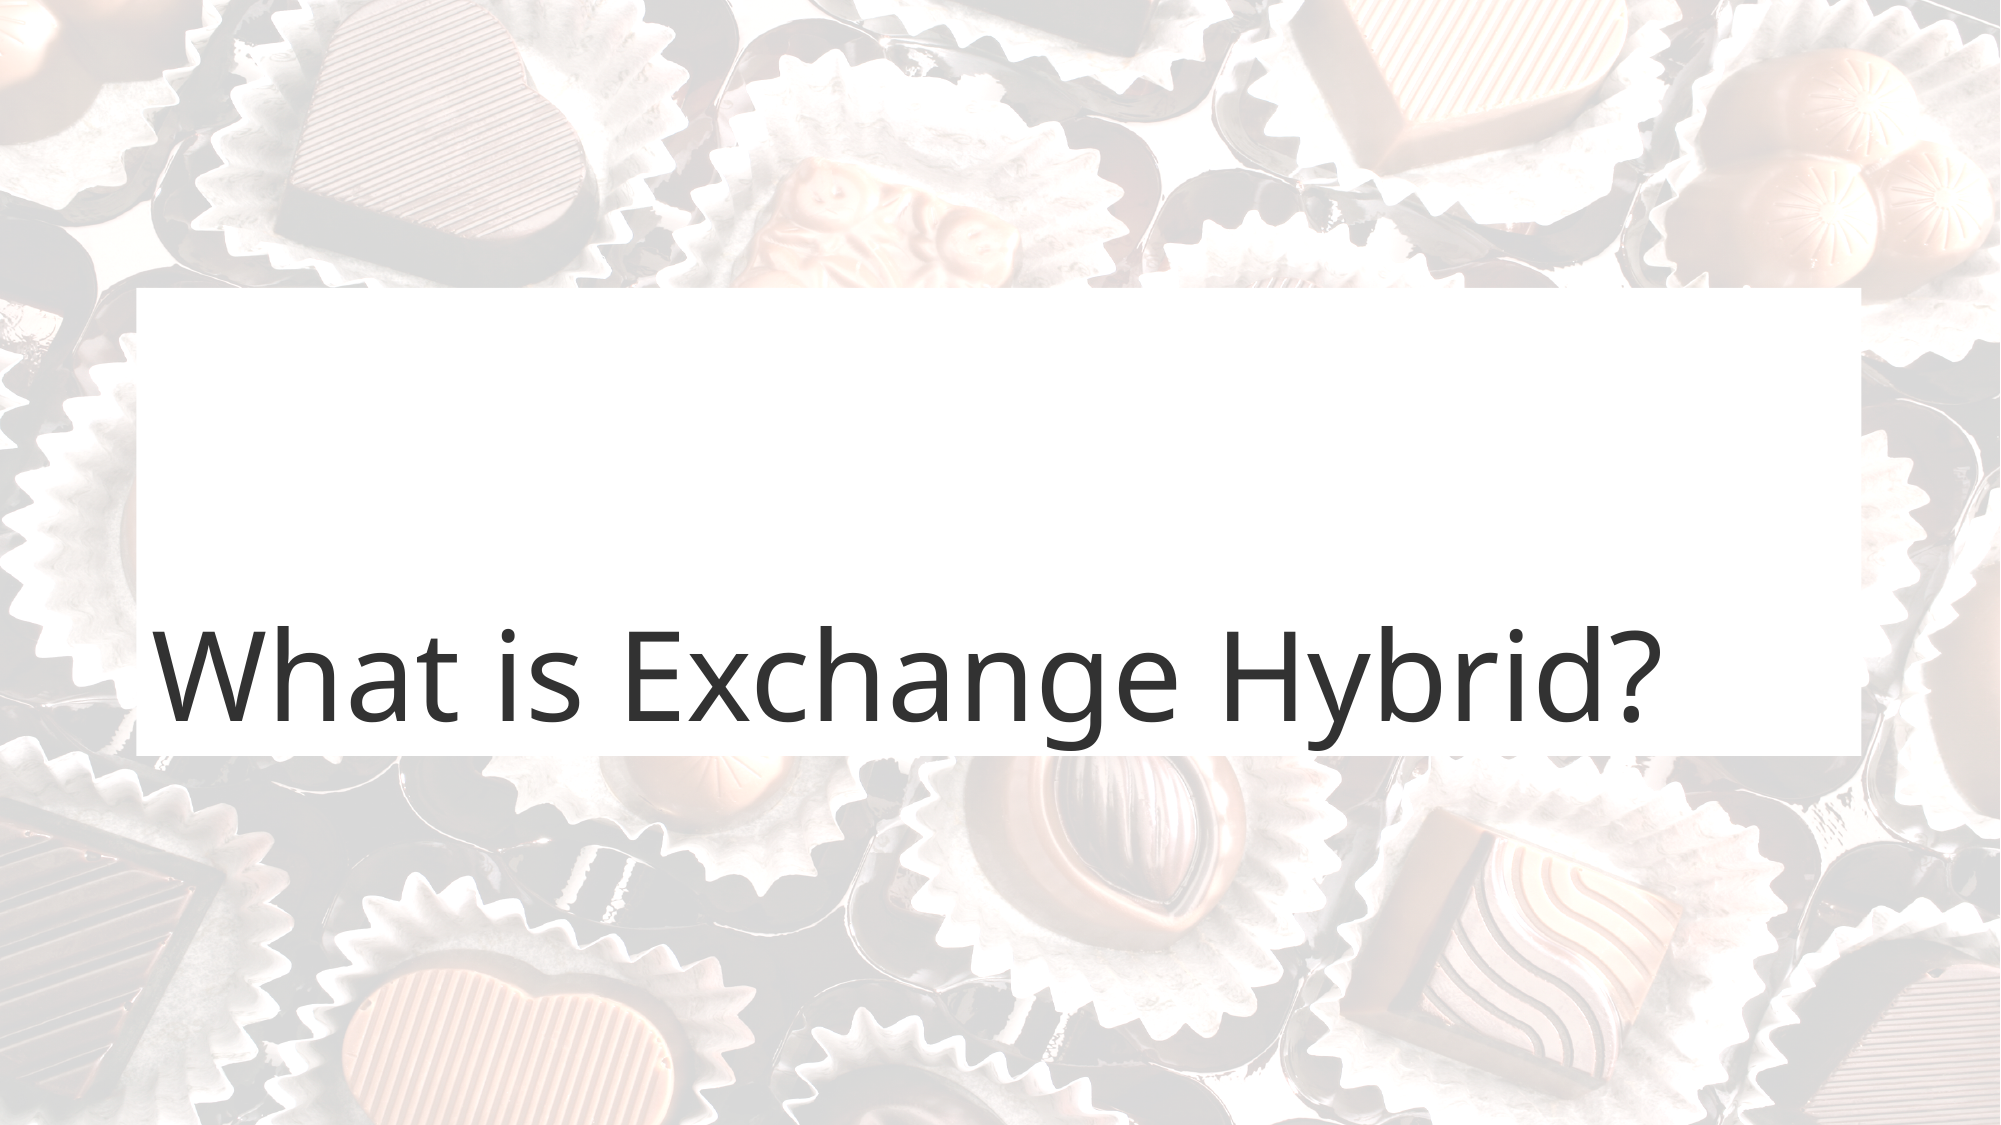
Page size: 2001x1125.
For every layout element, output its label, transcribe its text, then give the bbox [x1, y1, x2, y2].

title What is Exchange Hybrid? [136, 287, 1862, 756]
